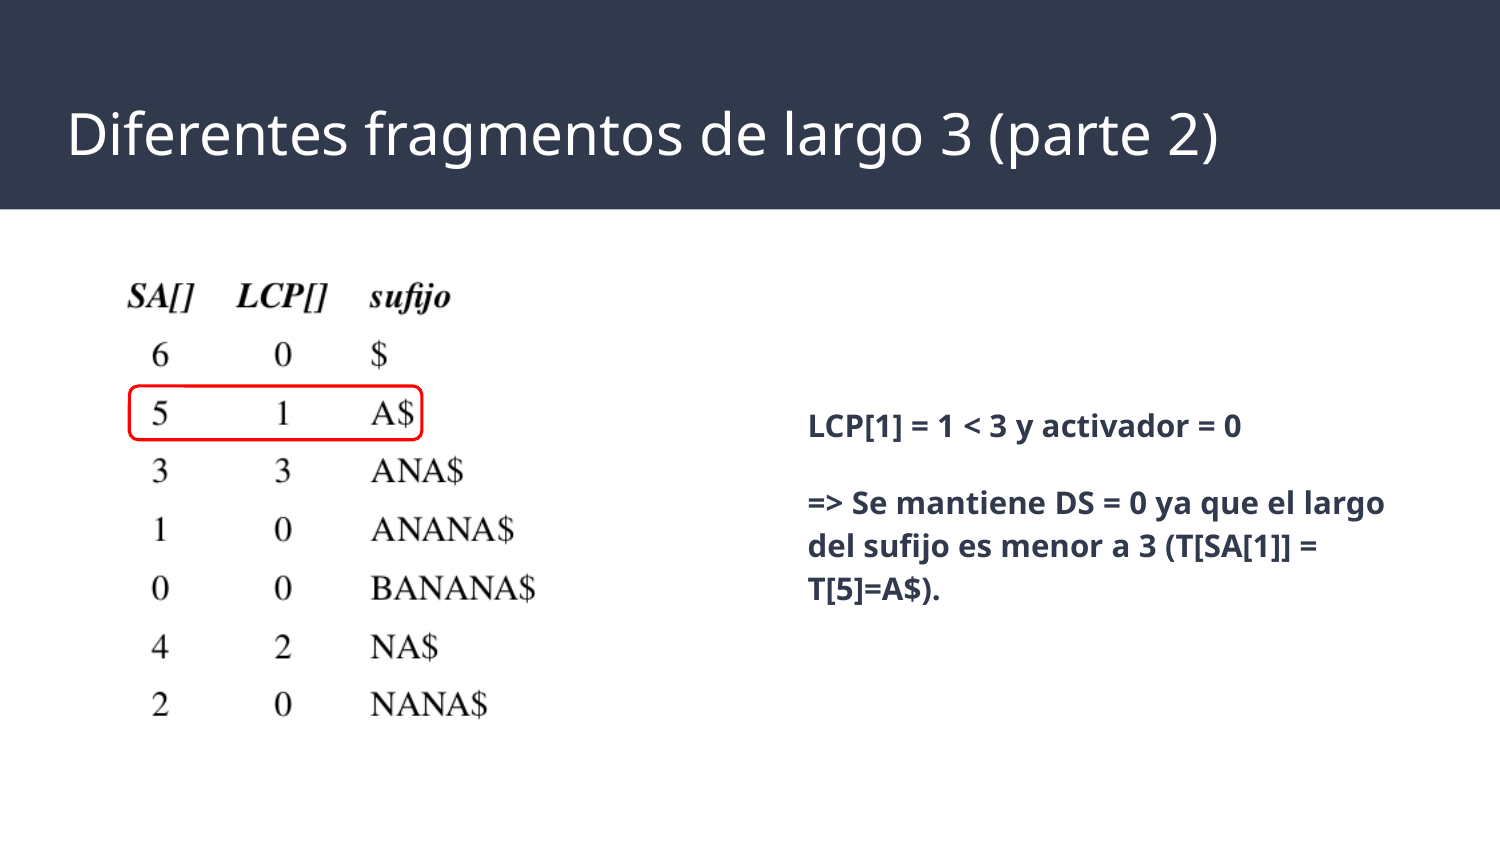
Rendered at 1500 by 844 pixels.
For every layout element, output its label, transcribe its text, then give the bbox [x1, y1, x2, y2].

picture [69, 258, 565, 740]
list LCP[1] = 1 < 3 y activador = 0 => Se mantiene DS = 0 ya que el largo del sufijo es menor a 3 (T[SA[1]] = T[5]=A$). [792, 386, 1449, 712]
title Diferentes fragmentos de largo 3 (parte 2) [51, 82, 1449, 185]
